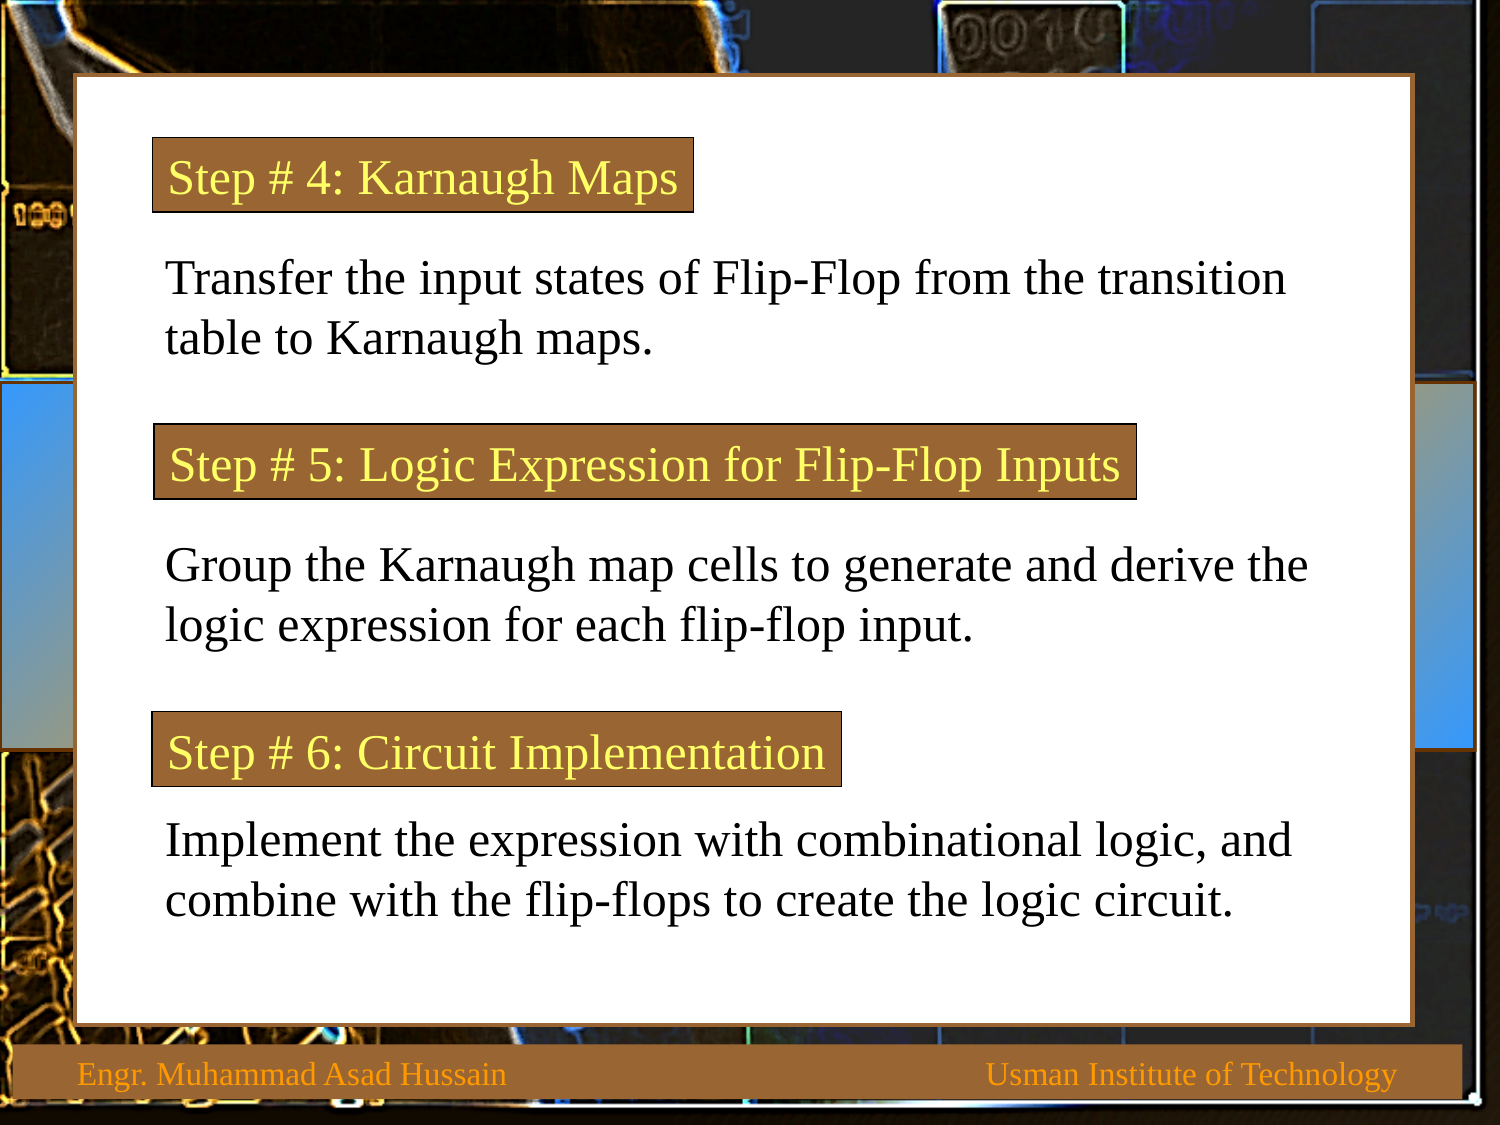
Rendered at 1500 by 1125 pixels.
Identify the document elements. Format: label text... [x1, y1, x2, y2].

text_box Implement the expression with combinational logic, and combine with the flip-flops to create the logic circuit. [149, 799, 1338, 934]
text_box Group the Karnaugh map cells to generate and derive the logic expression for each flip-flop input. [149, 524, 1338, 659]
picture [0, 0, 1500, 1125]
text_box Transfer the input states of Flip-Flop from the transition table to Karnaugh maps. [149, 237, 1338, 373]
text_box Step # 5: Logic Expression for Flip-Flop Inputs [153, 424, 1137, 499]
text_box Engr. Muhammad Asad Hussain Usman Institute of Technology [12, 1044, 1463, 1100]
text_box Step # 6: Circuit Implementation [152, 711, 842, 787]
text_box Step # 4: Karnaugh Maps [152, 137, 694, 213]
